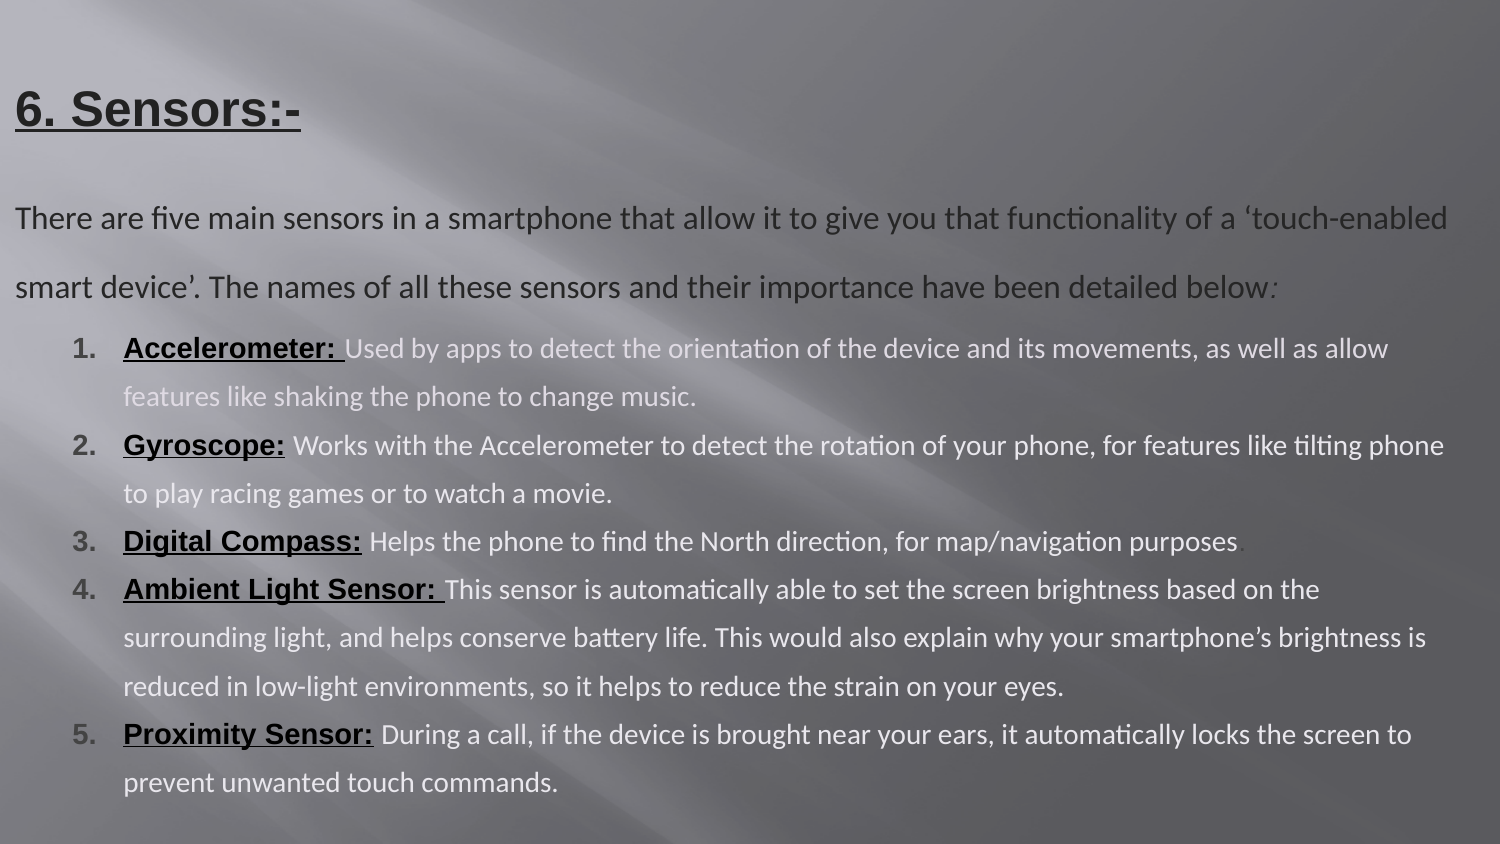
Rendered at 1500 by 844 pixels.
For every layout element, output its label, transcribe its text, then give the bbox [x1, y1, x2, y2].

text_box Accelerometer: Used by apps to detect the orientation of the device and its movements, as well as allow features like shaking the phone to change music. Gyroscope: Works with the Accelerometer to detect the rotation of your phone, for features like tilting phone to play racing games or to watch a movie. Digital Compass: Helps the phone to find the North direction, for map/navigation purposes. Ambient Light Sensor: This sensor is automatically able to set the screen brightness based on the surrounding light, and helps conserve battery life. This would also explain why your smartphone’s brightness is reduced in low-light environments, so it helps to reduce the strain on your eyes. Proximity Sensor: During a call, if the device is brought near your ears, it automatically locks the screen to prevent unwanted touch commands. [0, 283, 1477, 832]
text_box 6. Sensors:- There are five main sensors in a smartphone that allow it to give you that functionality of a ‘touch-enabled smart device’. The names of all these sensors and their importance have been detailed below: [0, 0, 1500, 358]
